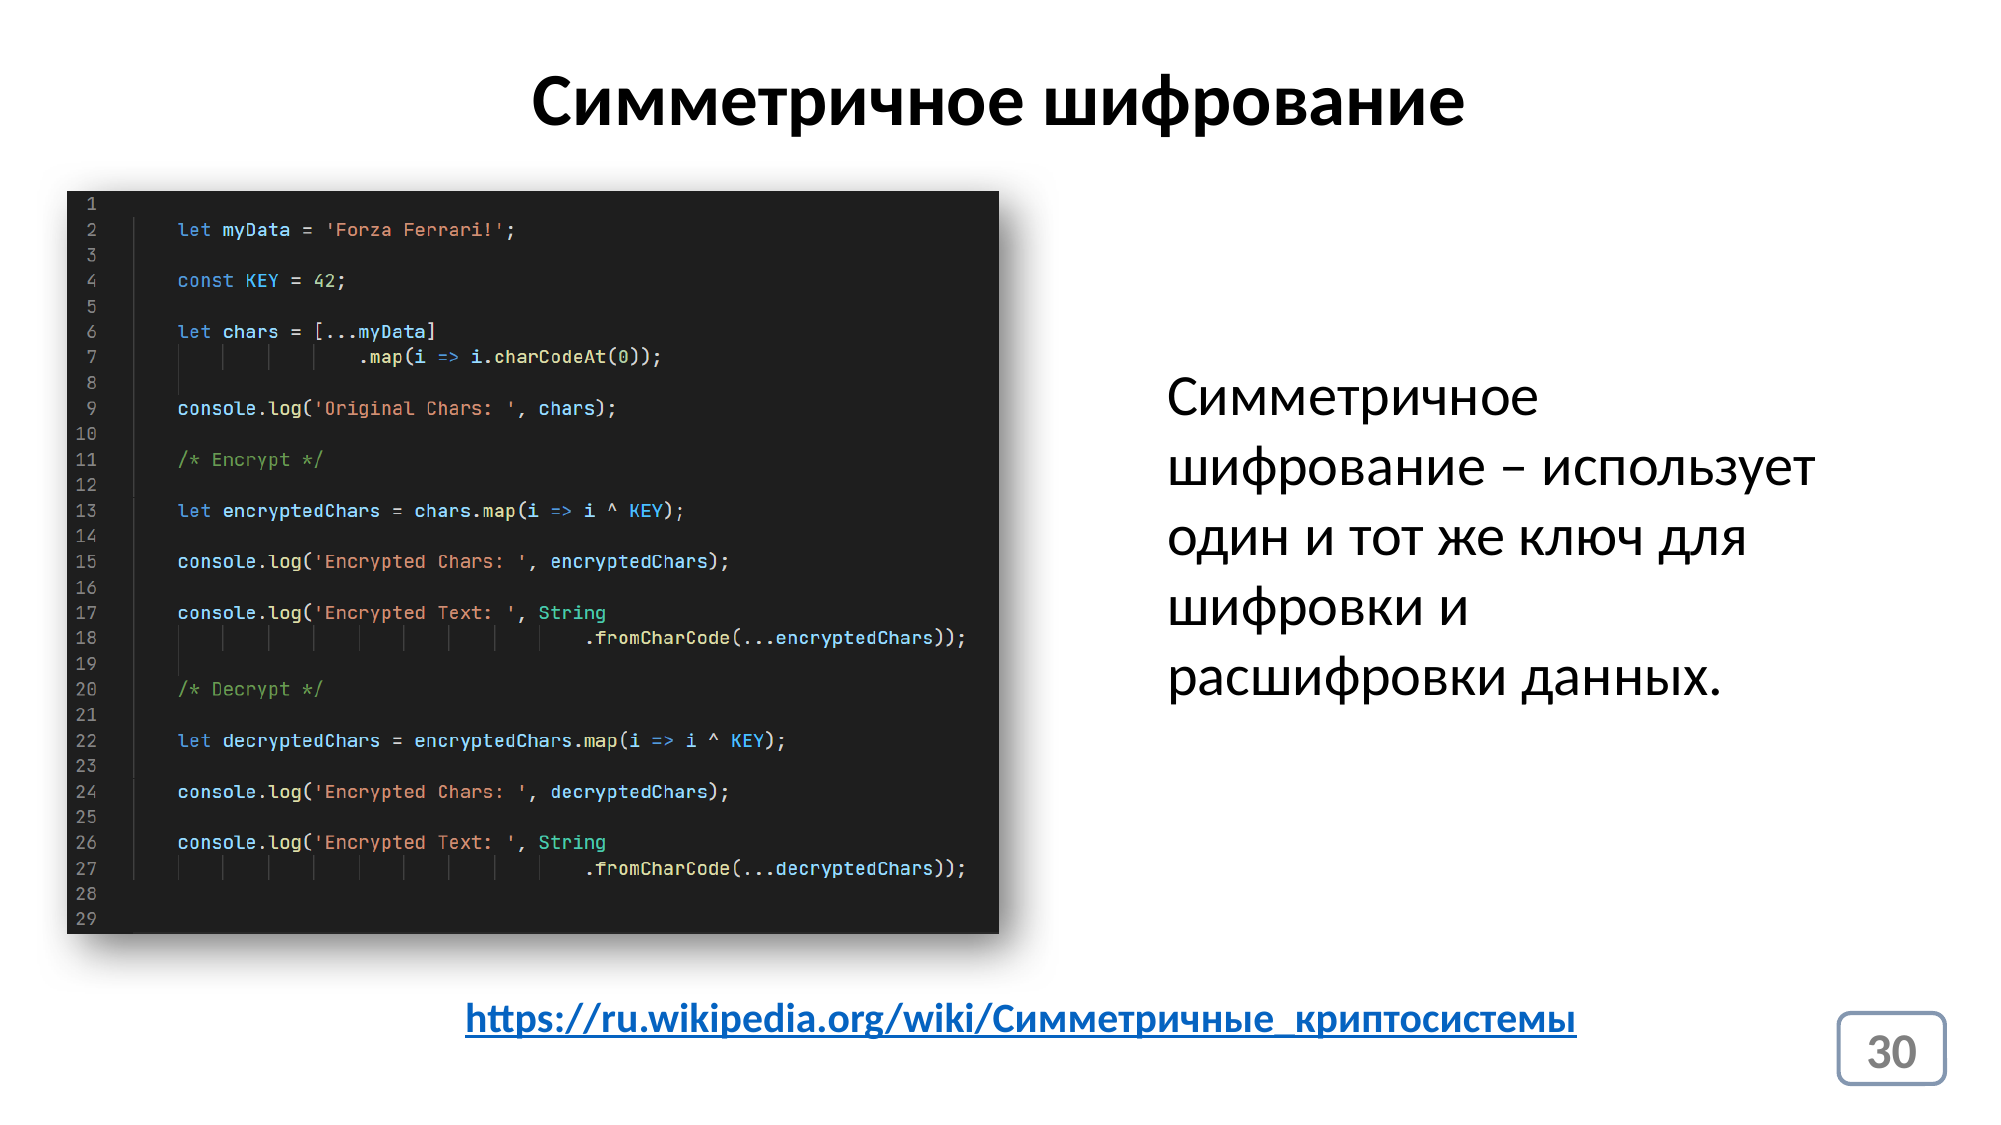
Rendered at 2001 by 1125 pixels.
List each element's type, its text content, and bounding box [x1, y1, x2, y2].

text_box 30 [1837, 1012, 1946, 1085]
text_box Симметричное шифрование [0, 42, 2000, 148]
text_box https://ru.wikipedia.org/wiki/Симметричные_криптосистемы [428, 982, 1615, 1048]
text_box Симметричное шифрование – использует один и тот же ключ для шифровки и расшифровки данных. [1152, 350, 1835, 715]
picture [67, 191, 999, 934]
